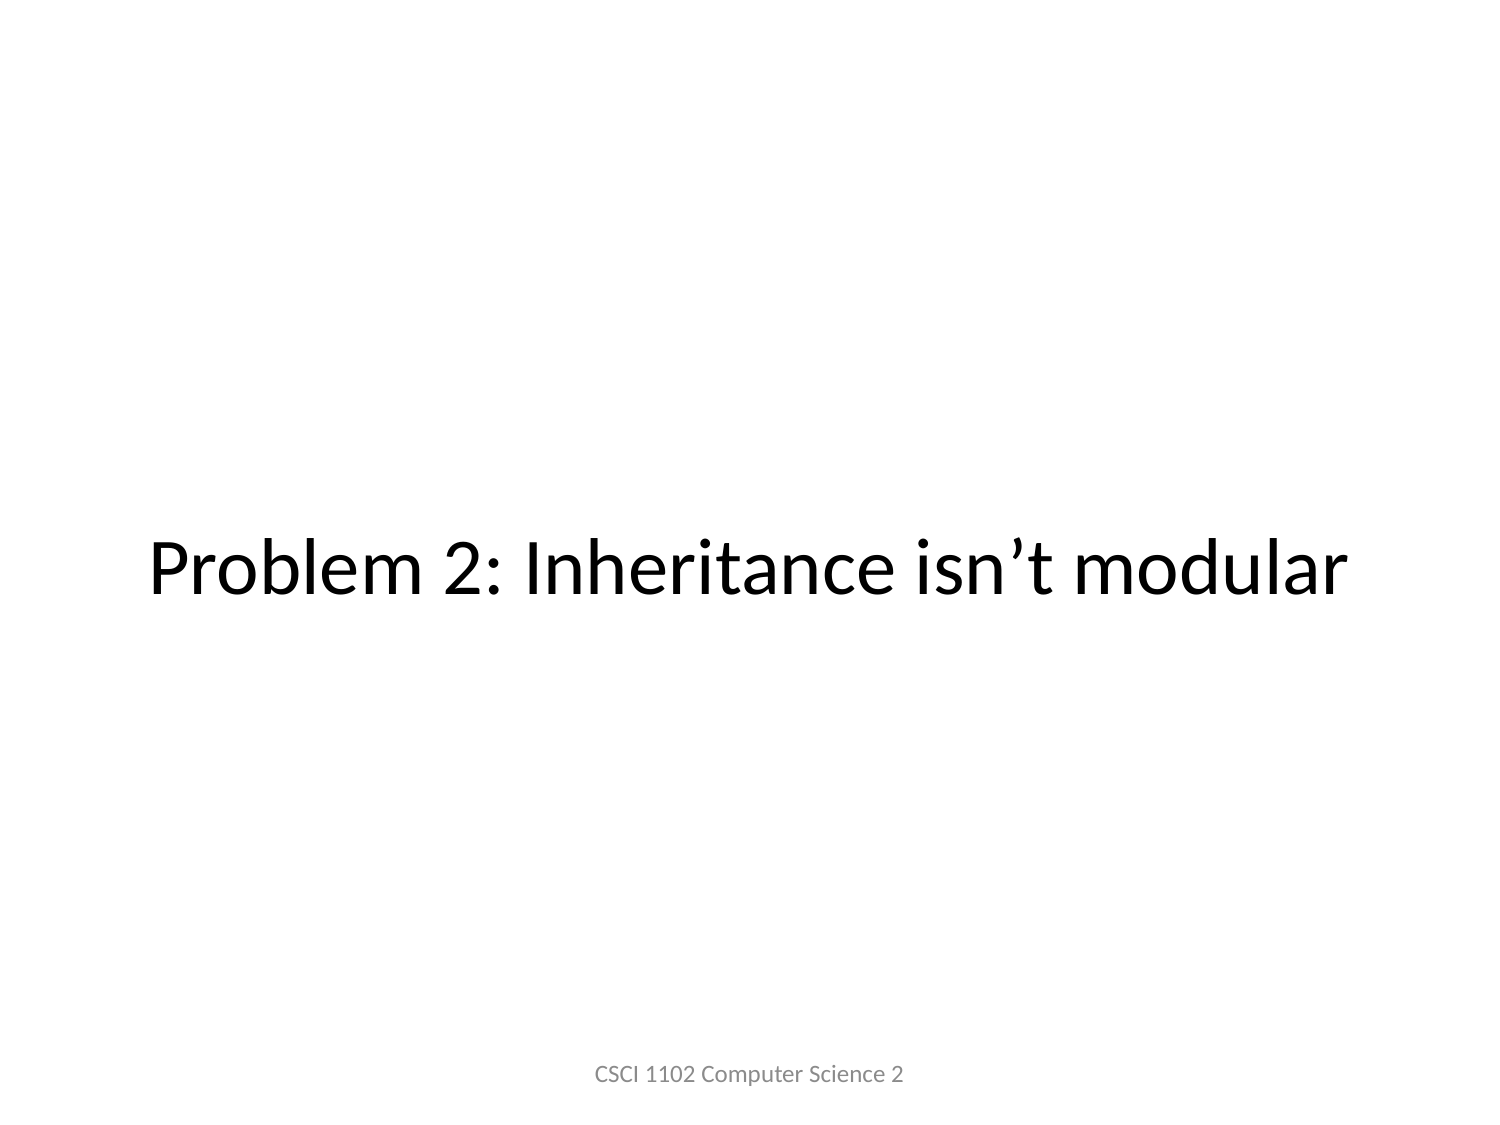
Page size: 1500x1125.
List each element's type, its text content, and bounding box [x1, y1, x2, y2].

footer CSCI 1102 Computer Science 2 [512, 1042, 988, 1103]
title Problem 2: Inheritance isn’t modular [75, 468, 1425, 657]
